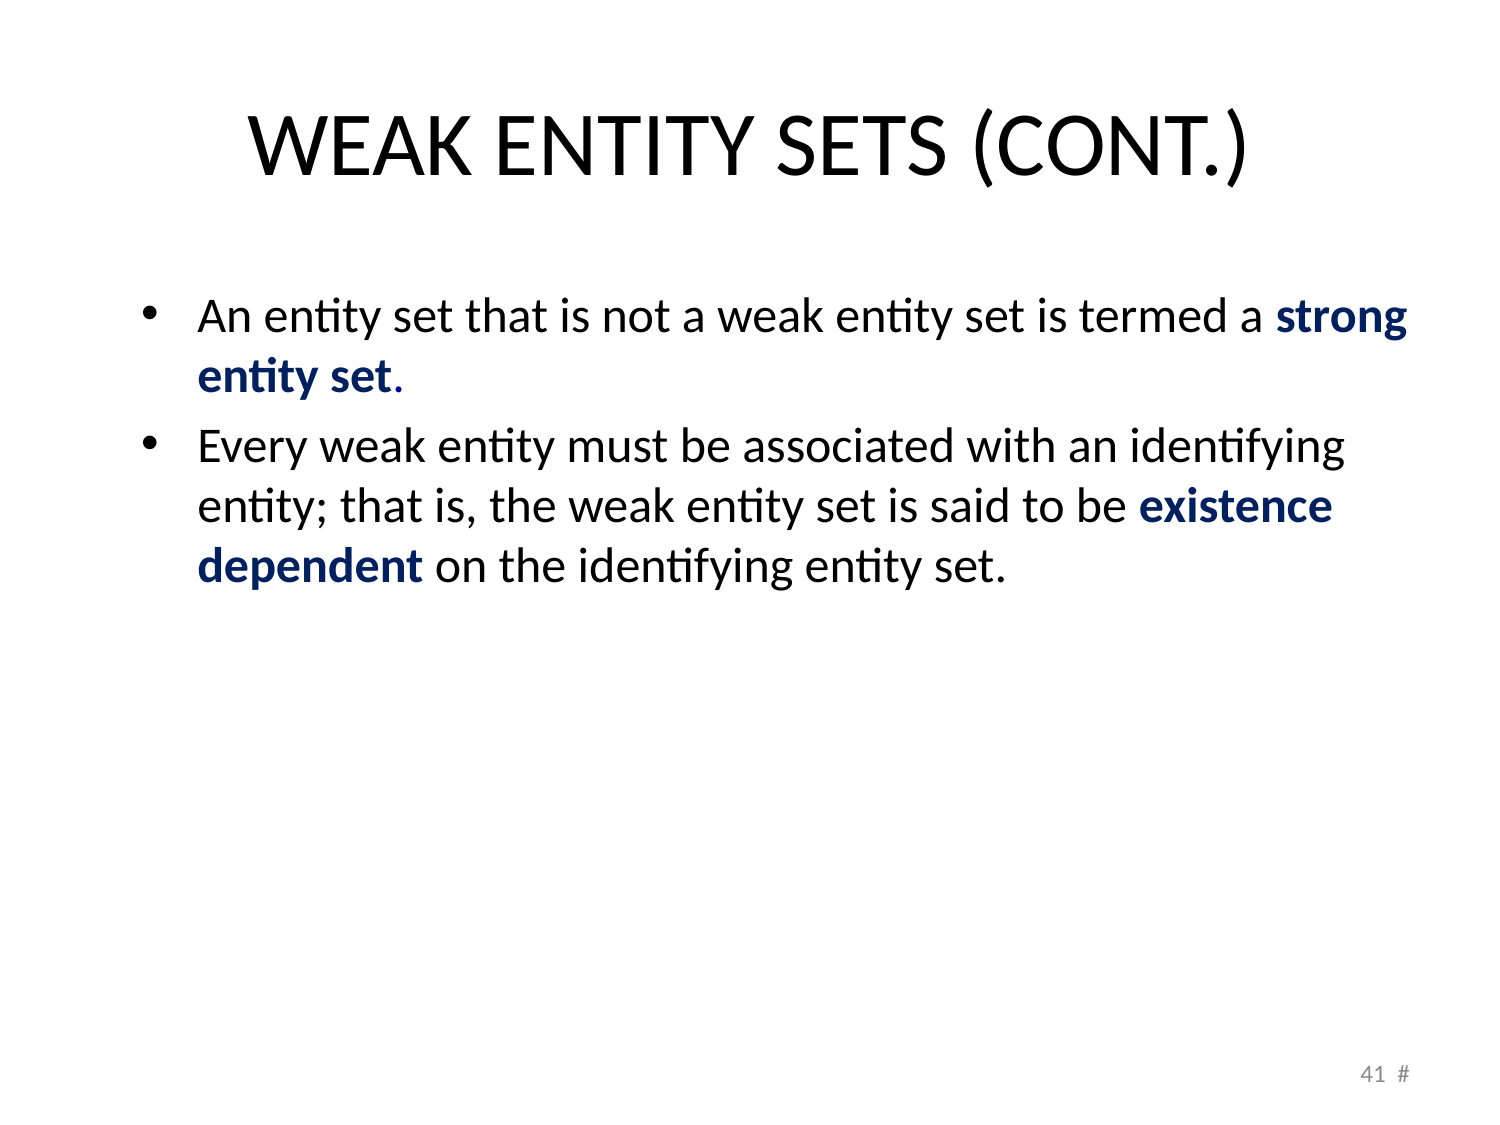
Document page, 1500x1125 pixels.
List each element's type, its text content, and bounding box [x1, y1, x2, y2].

slide_number 41 # [1074, 1042, 1425, 1103]
list An entity set that is not a weak entity set is termed a strong entity set. Every weak entity must be associated with an identifying entity; that is, the weak entity set is said to be existence dependent on the identifying entity set. [126, 275, 1429, 1001]
title Weak Entity Sets (Cont.) [75, 45, 1425, 233]
